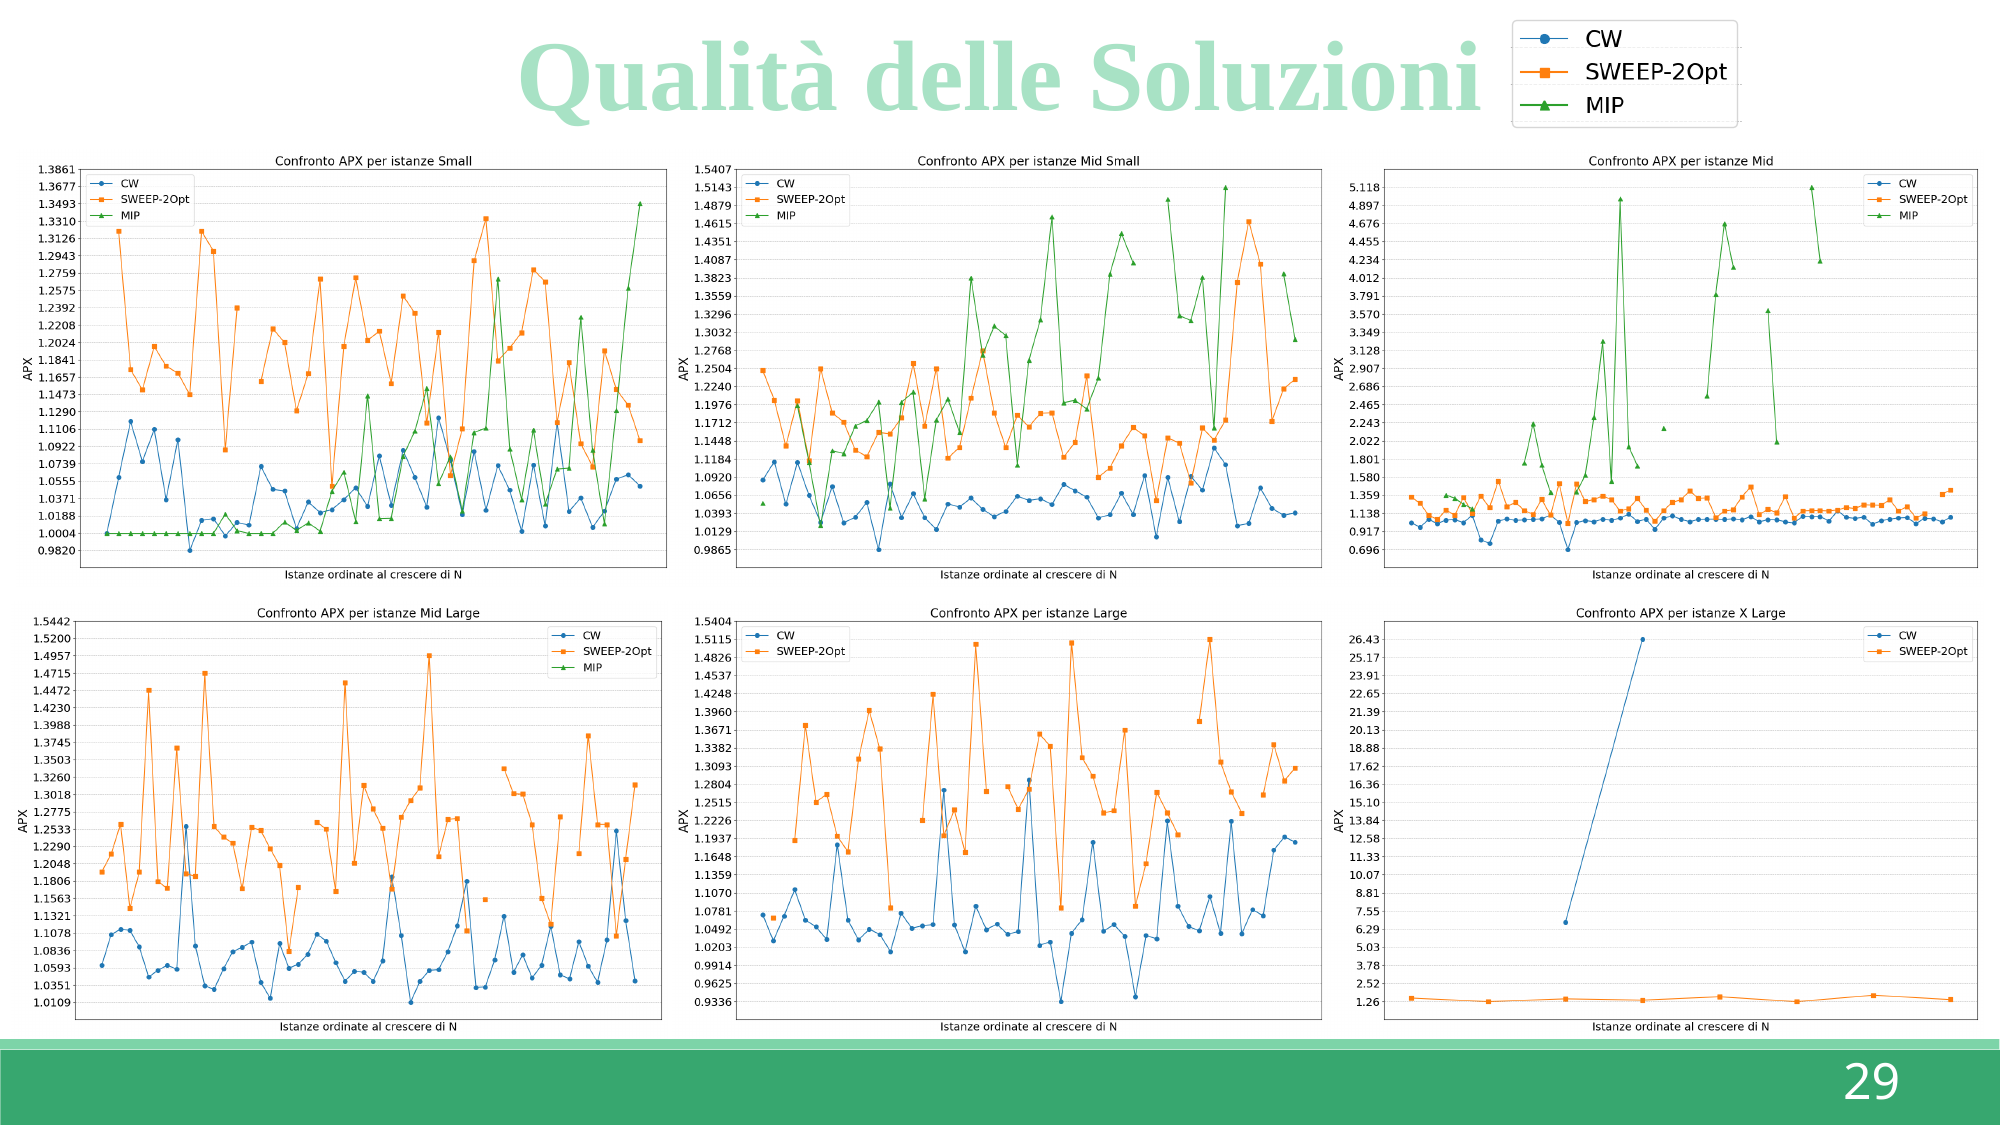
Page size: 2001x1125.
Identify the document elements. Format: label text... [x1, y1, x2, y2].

picture [16, 148, 1984, 587]
picture [1510, 16, 1743, 135]
picture [671, 600, 1984, 1039]
slide_number 29 [1699, 1053, 1916, 1114]
picture [11, 600, 668, 1039]
text_box Qualità delle Soluzioni [0, 11, 2000, 139]
